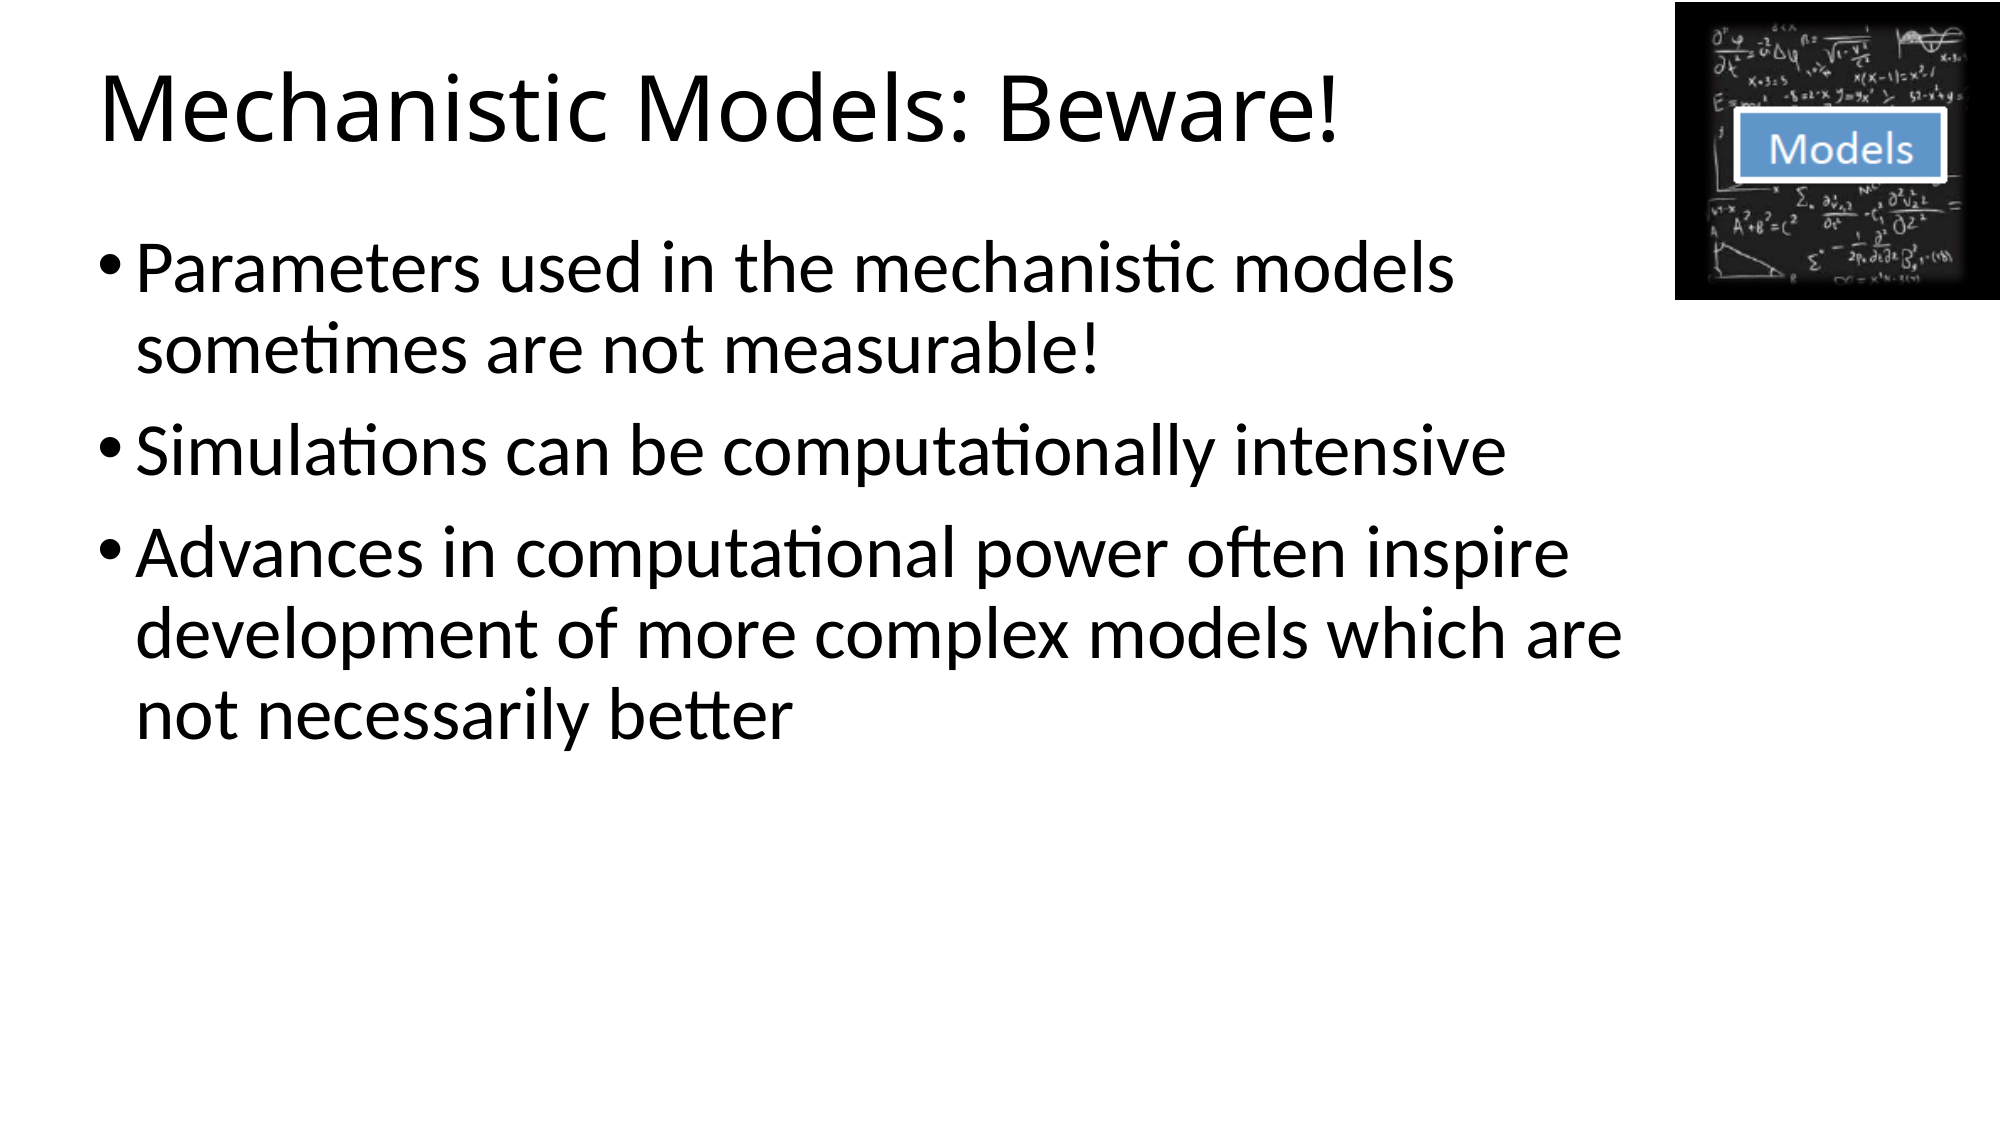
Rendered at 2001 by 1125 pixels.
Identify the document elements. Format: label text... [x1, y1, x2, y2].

picture [1675, 2, 2000, 300]
text_box Parameters used in the mechanistic models sometimes are not measurable! Simulations can be computationally intensive Advances in computational power often inspire development of more complex models which are not necessarily better [82, 220, 1728, 935]
title Mechanistic Models: Beware! [82, 2, 1675, 220]
